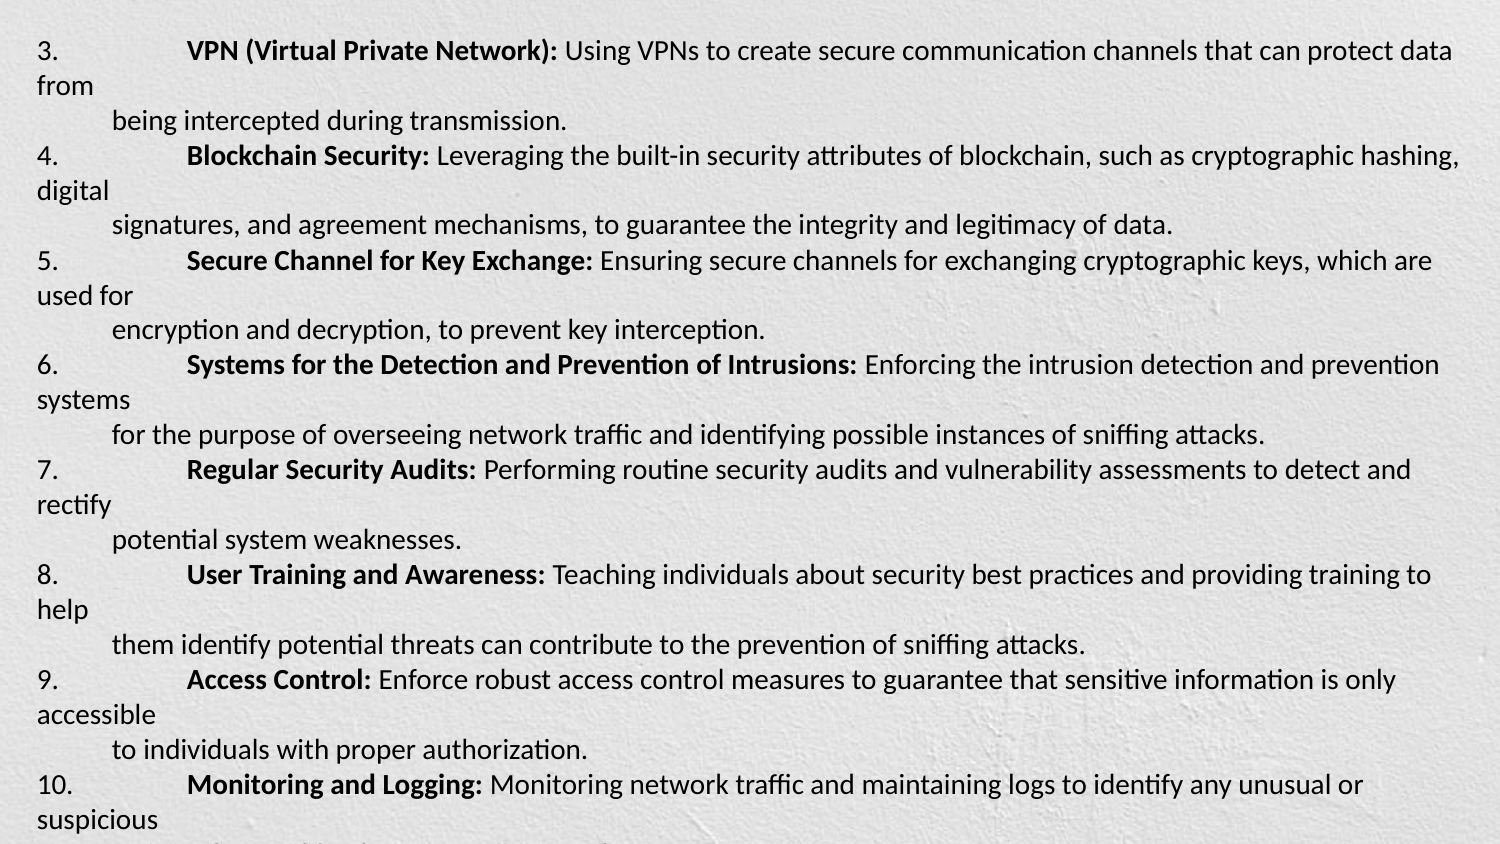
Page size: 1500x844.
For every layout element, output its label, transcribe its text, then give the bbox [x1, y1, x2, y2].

text_box 3. VPN (Virtual Private Network): Using VPNs to create secure communication channels that can protect data from being intercepted during transmission. 4. Blockchain Security: Leveraging the built-in security attributes of blockchain, such as cryptographic hashing, digital signatures, and agreement mechanisms, to guarantee the integrity and legitimacy of data. 5. Secure Channel for Key Exchange: Ensuring secure channels for exchanging cryptographic keys, which are used for encryption and decryption, to prevent key interception. 6. Systems for the Detection and Prevention of Intrusions: Enforcing the intrusion detection and prevention systems for the purpose of overseeing network traffic and identifying possible instances of sniffing attacks. 7. Regular Security Audits: Performing routine security audits and vulnerability assessments to detect and rectify potential system weaknesses. 8. User Training and Awareness: Teaching individuals about security best practices and providing training to help them identify potential threats can contribute to the prevention of sniffing attacks. 9. Access Control: Enforce robust access control measures to guarantee that sensitive information is only accessible to individuals with proper authorization. 10. Monitoring and Logging: Monitoring network traffic and maintaining logs to identify any unusual or suspicious activity that could indicate a sniffing attack. [21, 16, 1489, 835]
picture [0, 0, 1500, 844]
